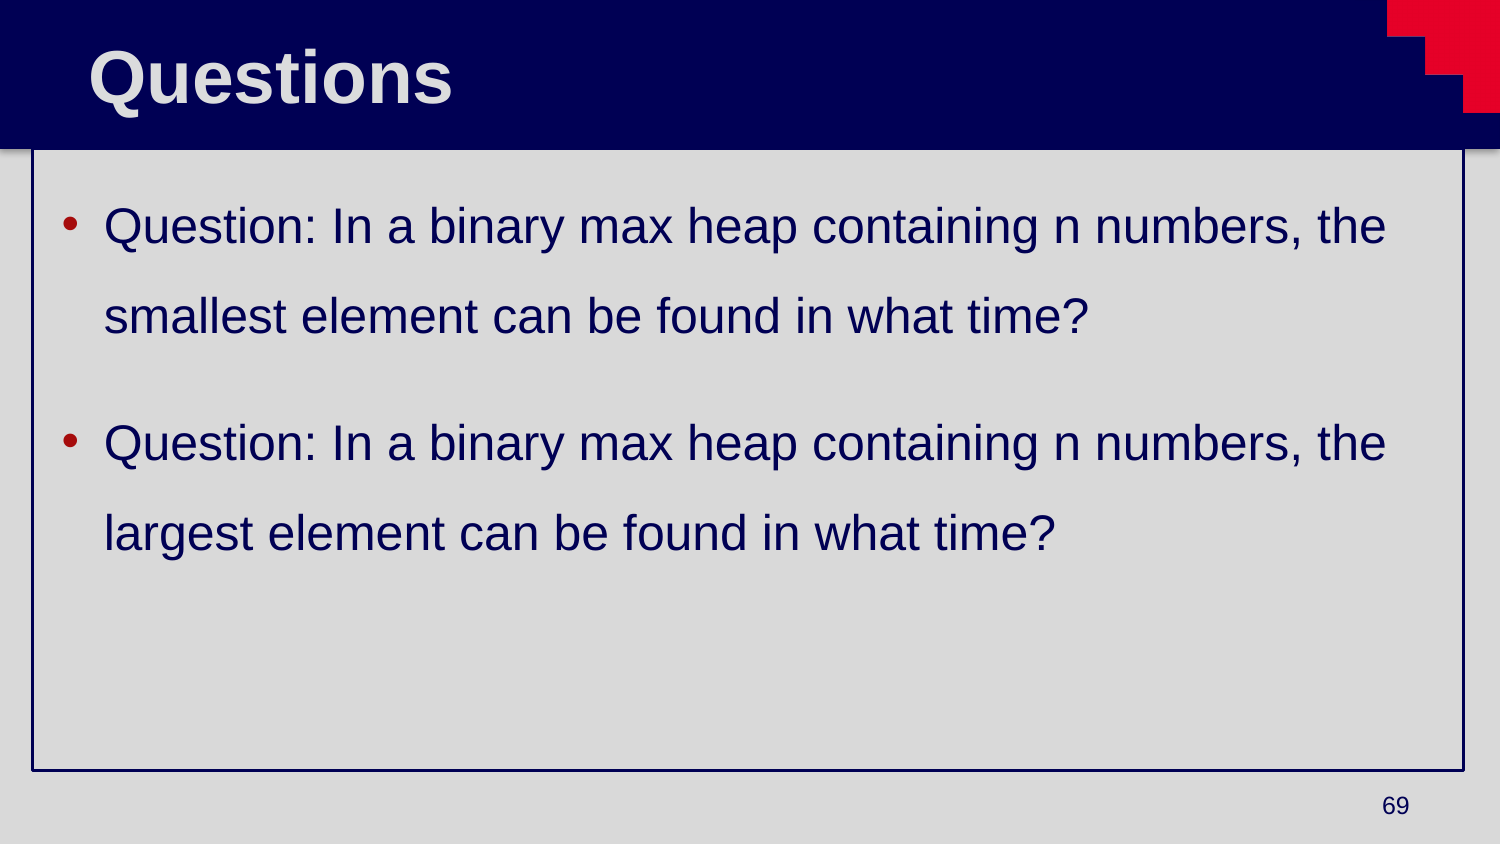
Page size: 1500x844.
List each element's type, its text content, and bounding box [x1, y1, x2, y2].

slide_number 69 [1074, 782, 1425, 827]
picture [1387, 0, 1500, 113]
list Question: In a binary max heap containing n numbers, the smallest element can be found in what time? Question: In a binary max heap containing n numbers, the largest element can be found in what time? [31, 146, 1465, 772]
title Questions [0, 0, 1356, 150]
